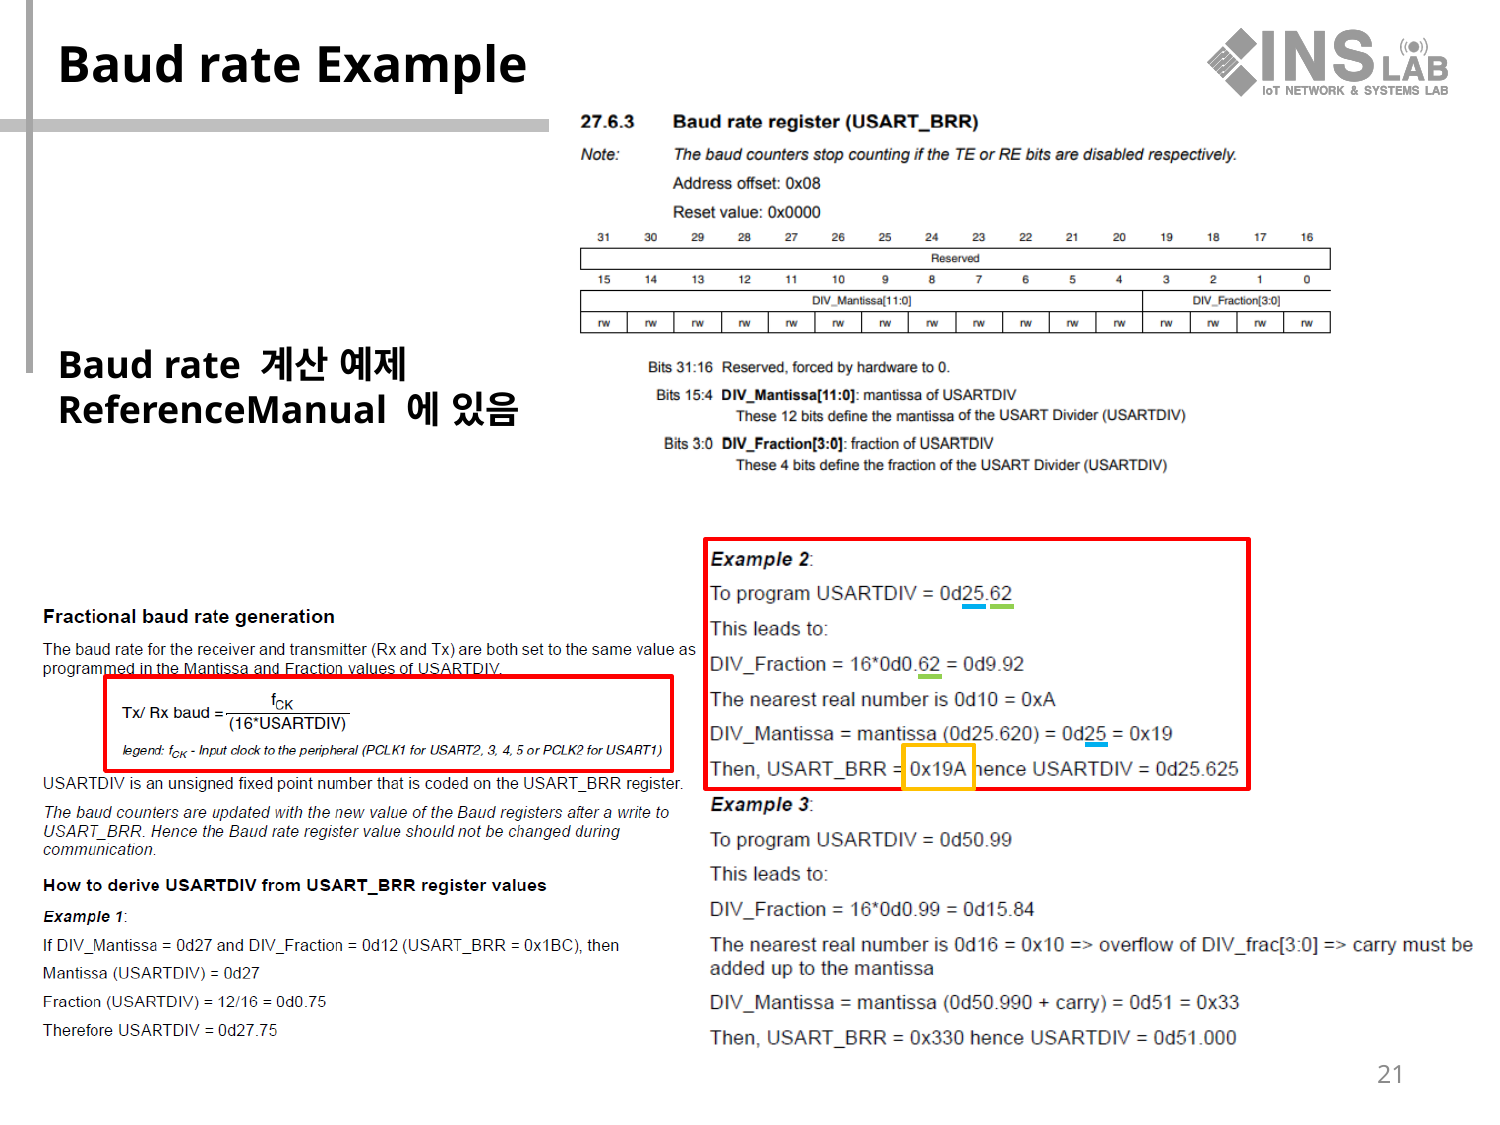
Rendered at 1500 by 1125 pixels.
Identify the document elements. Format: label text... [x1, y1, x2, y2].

slide_number 21 [1070, 1063, 1421, 1106]
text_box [703, 538, 1497, 1054]
picture [548, 101, 1342, 489]
text_box Baud rate 계산 예제 ReferenceManual 에 있음 [42, 289, 543, 439]
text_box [33, 596, 698, 1047]
title Baud rate Example [42, 15, 1177, 110]
